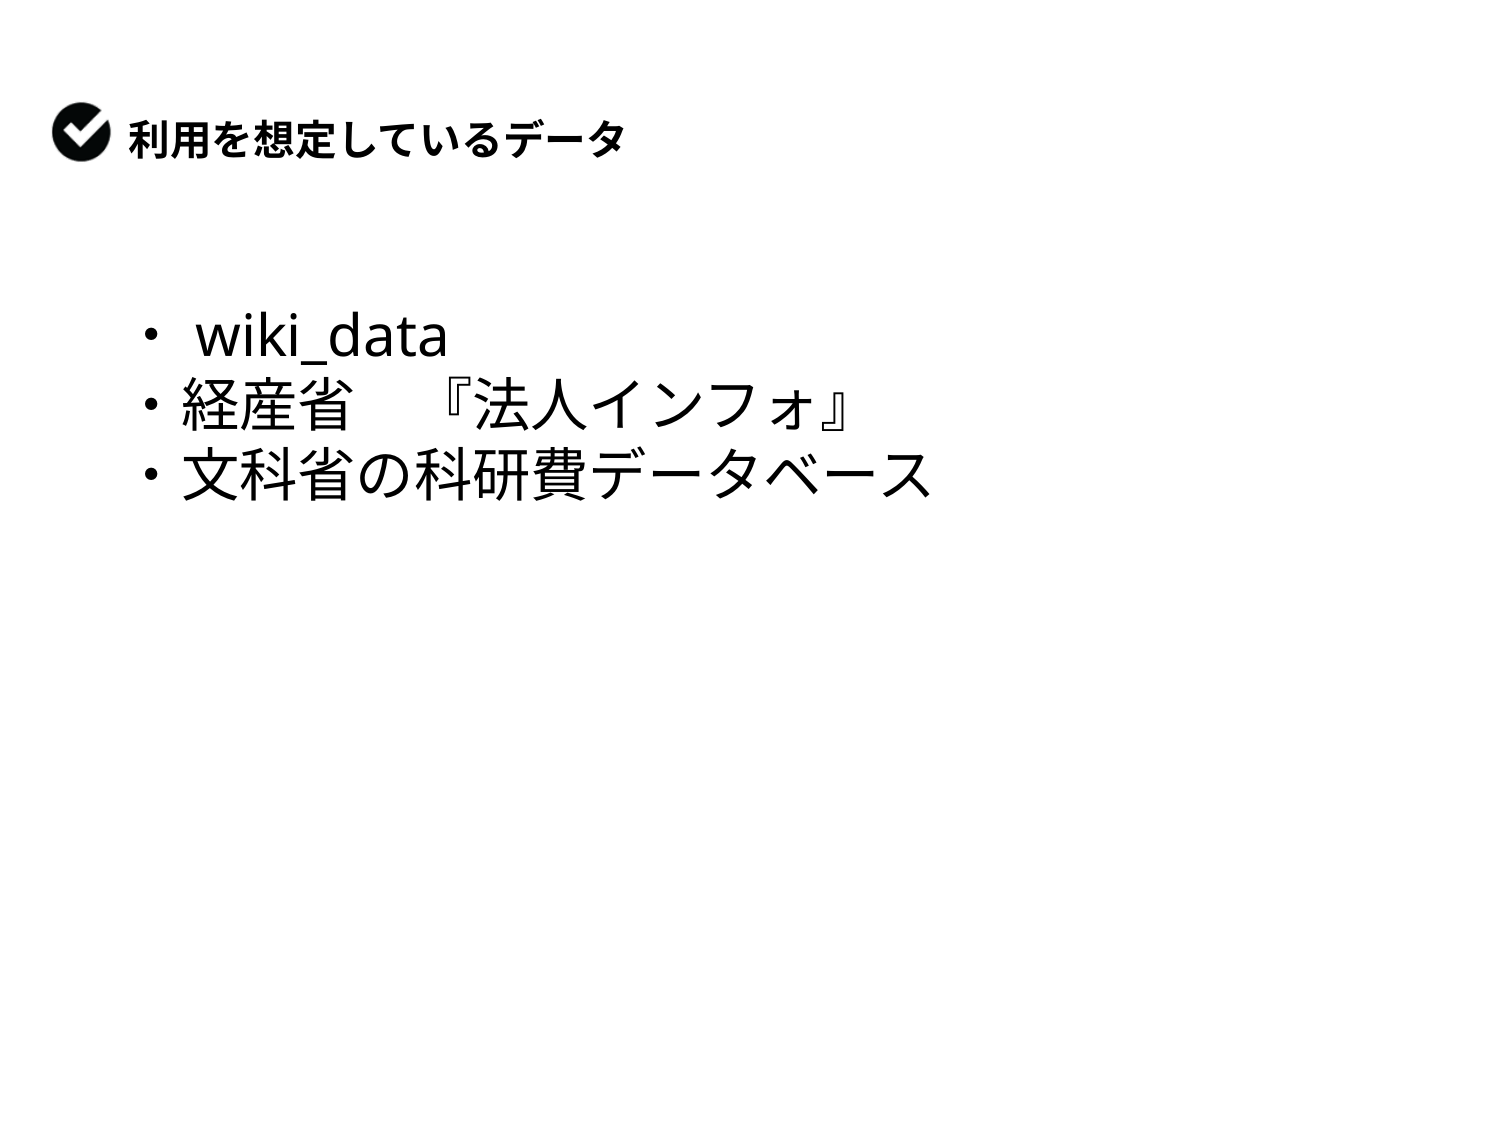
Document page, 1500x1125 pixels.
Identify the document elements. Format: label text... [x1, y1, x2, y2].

text_box 利用を想定しているデータ [128, 106, 1471, 171]
picture [38, 89, 125, 175]
text_box ・wiki_data ・経産省 『法人インフォ』 ・文科省の科研費データベース [108, 290, 951, 516]
